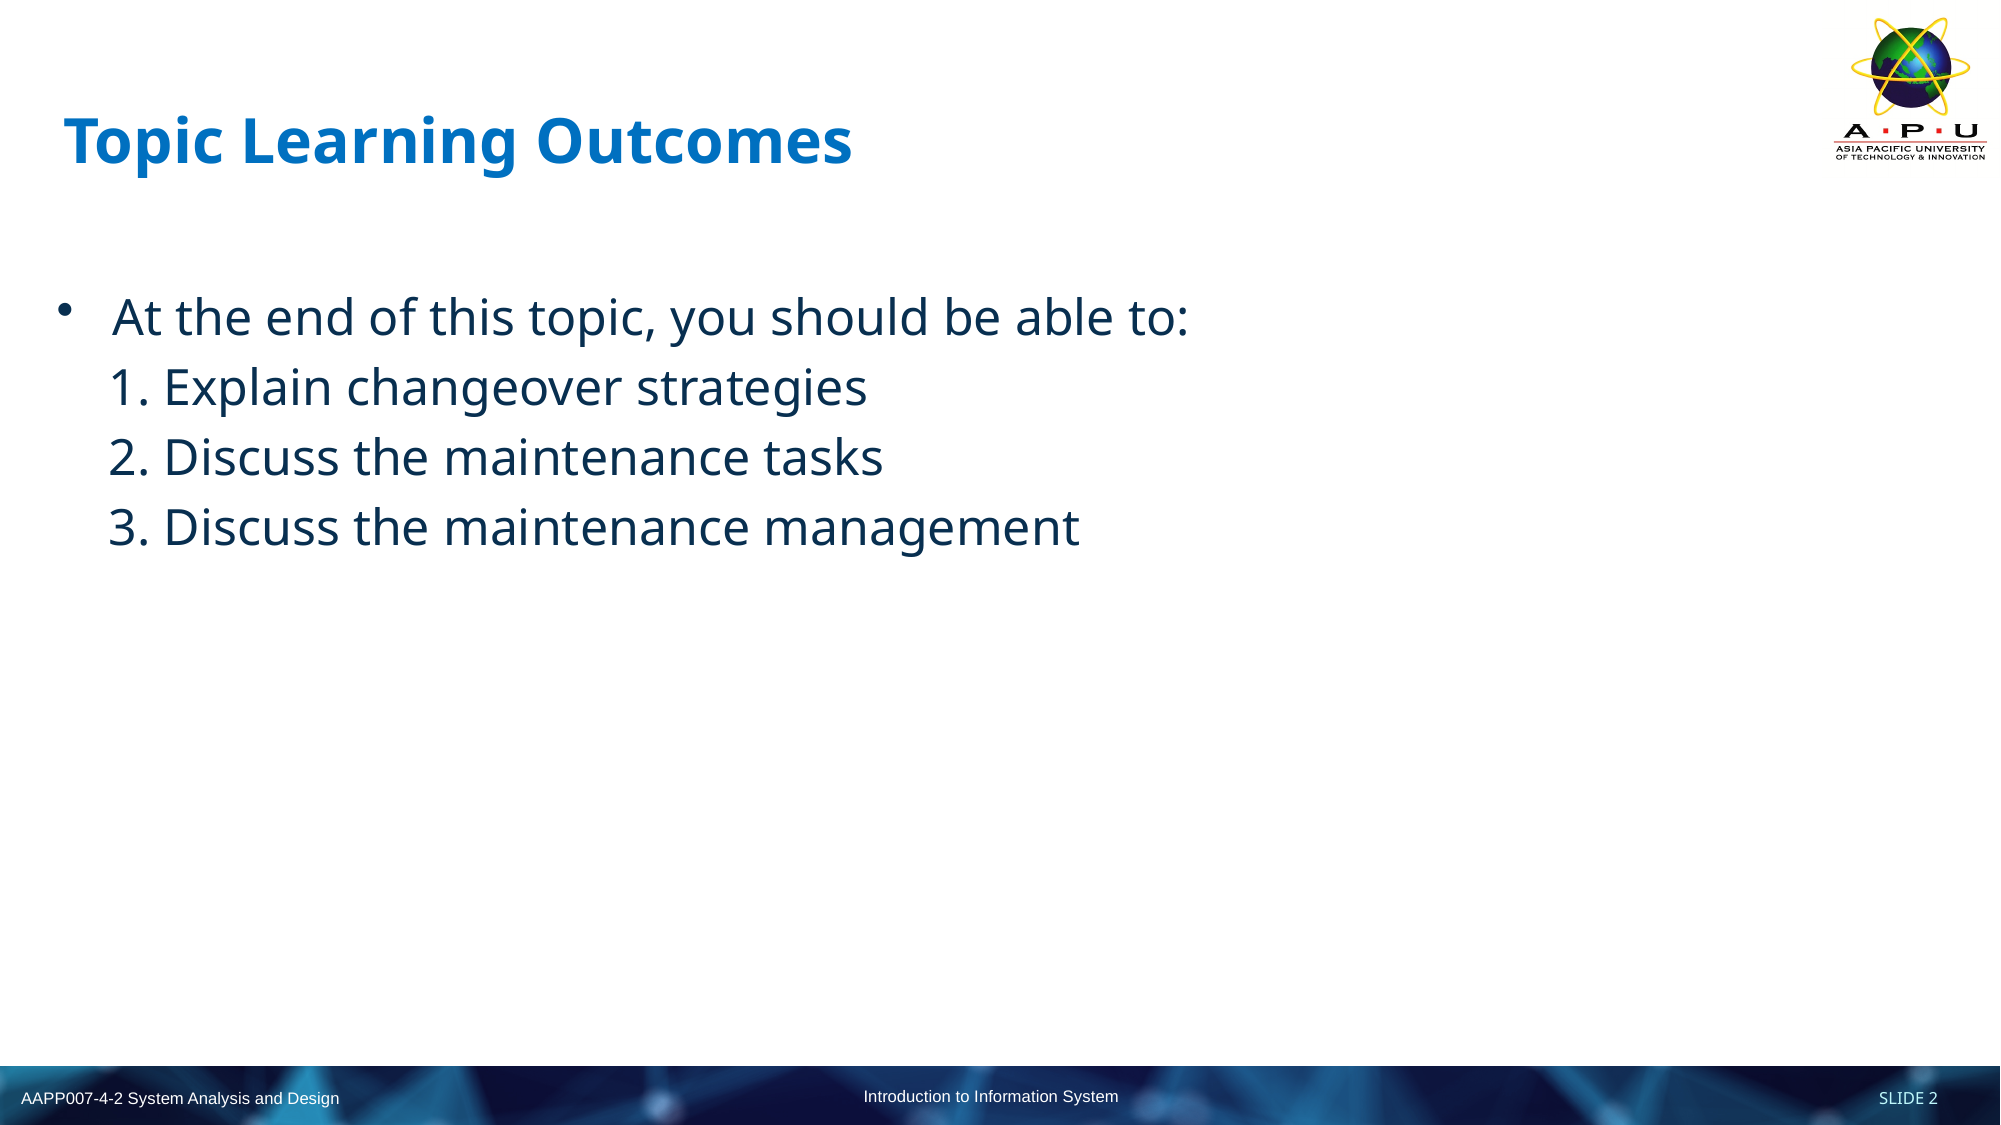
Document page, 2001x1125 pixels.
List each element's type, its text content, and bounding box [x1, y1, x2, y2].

list At the end of this topic, you should be able to: 1. Explain changeover strategies 2. Discuss the maintenance tasks 3. Discuss the maintenance management [41, 278, 1969, 1021]
picture [0, 1066, 2000, 1125]
picture [1822, 0, 2000, 178]
title Topic Learning Outcomes [48, 45, 1764, 233]
